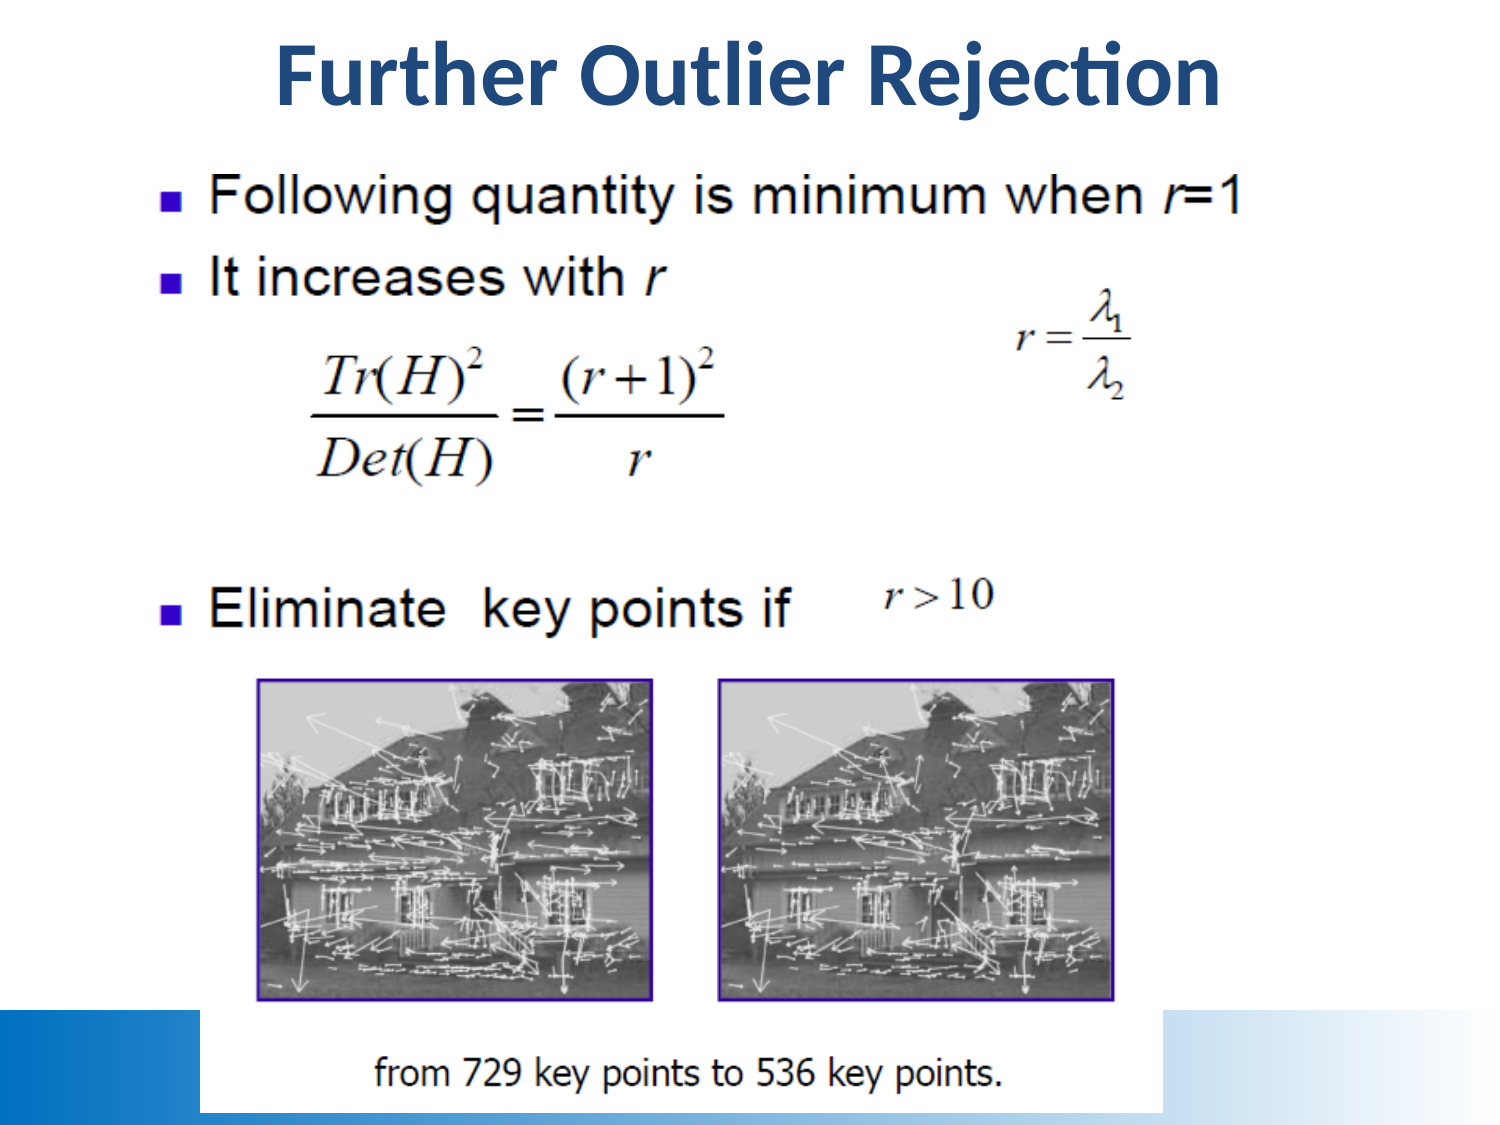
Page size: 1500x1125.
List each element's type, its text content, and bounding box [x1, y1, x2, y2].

text_box [0, 1008, 1500, 1125]
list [87, 174, 1276, 673]
title Further Outlier Rejection [75, 0, 1425, 163]
picture [199, 660, 1163, 1113]
